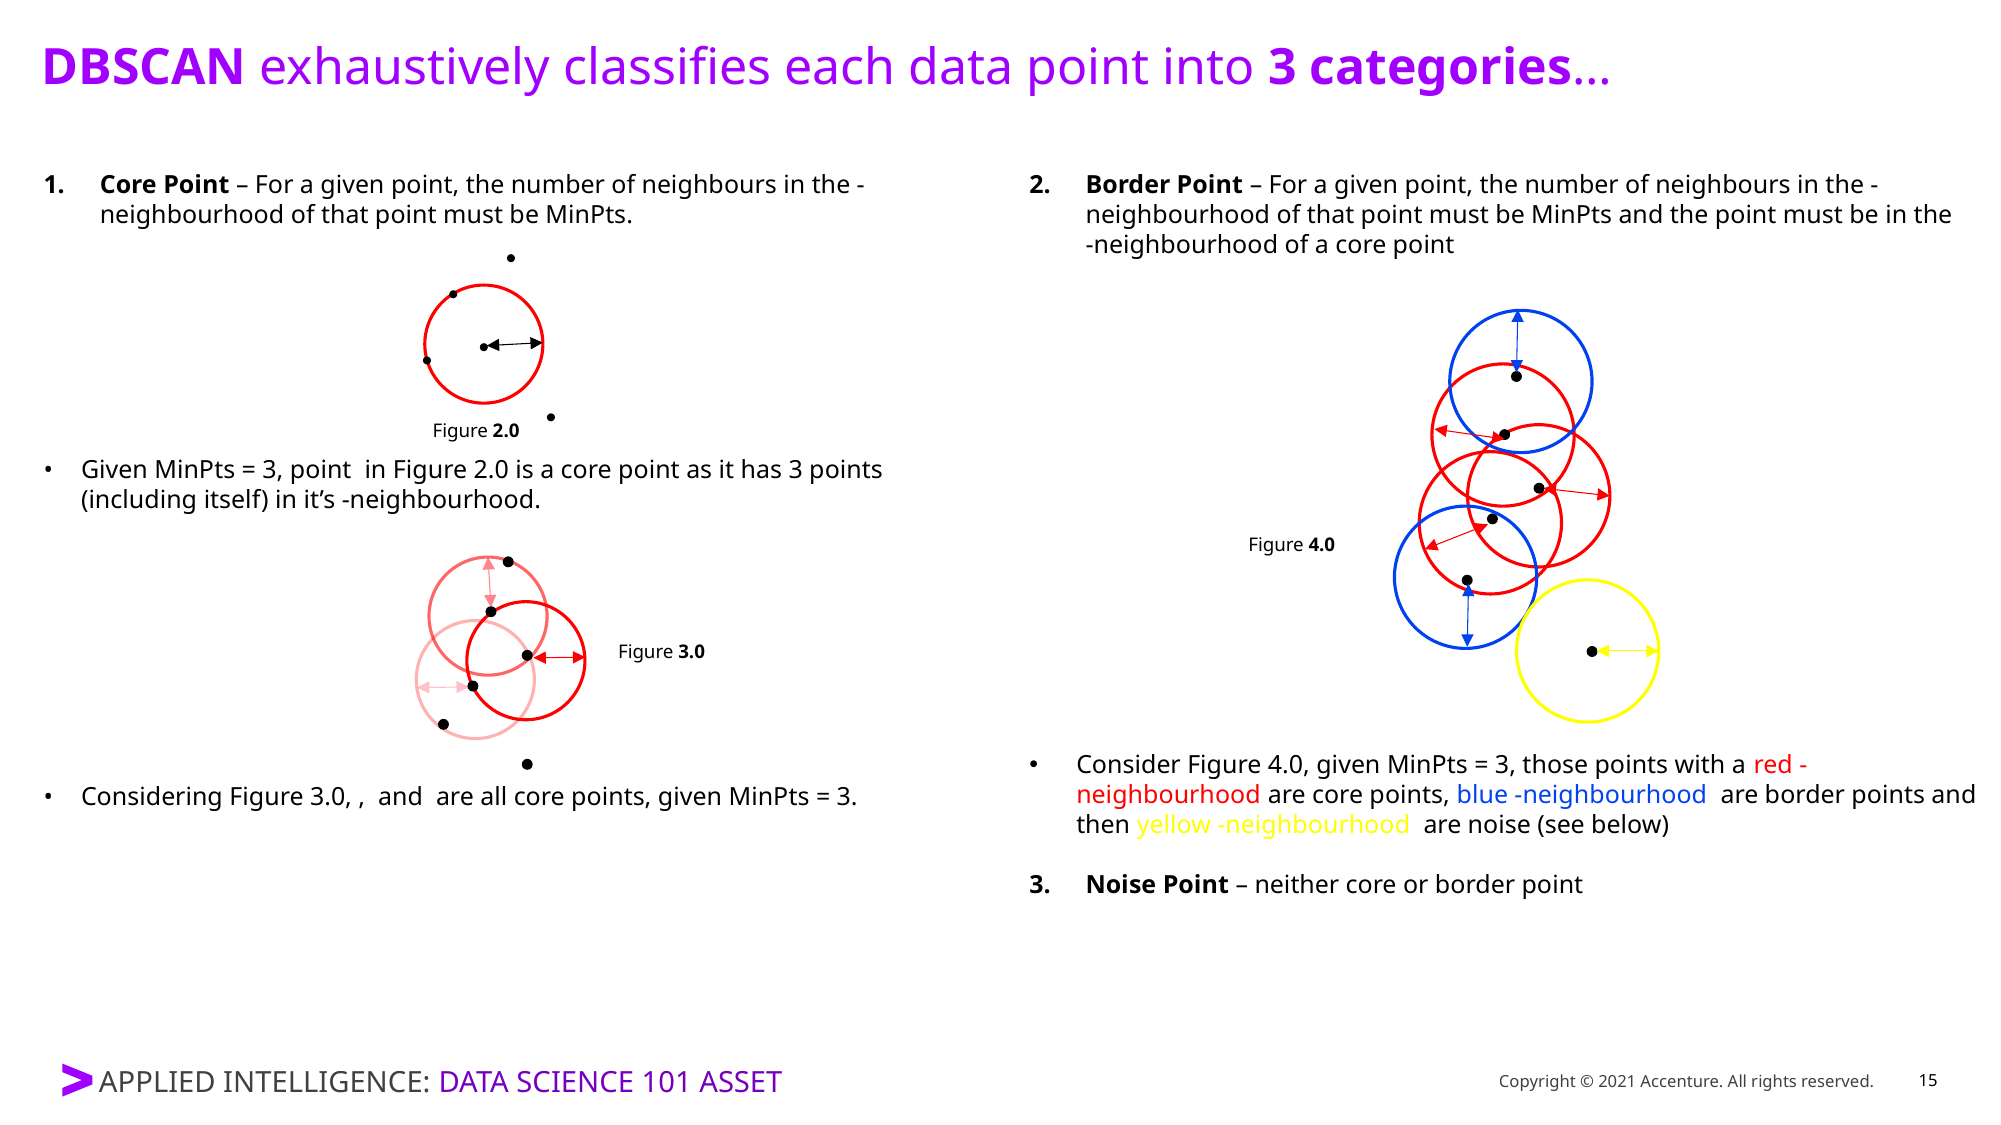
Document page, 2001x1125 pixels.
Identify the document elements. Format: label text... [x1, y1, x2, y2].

text_box [1393, 505, 1538, 650]
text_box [416, 557, 748, 769]
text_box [417, 255, 589, 449]
text_box [1548, 434, 1611, 568]
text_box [1424, 524, 1488, 550]
text_box Figure 4.0 [1233, 525, 1383, 563]
slide_number 15 [1883, 1064, 1938, 1098]
text_box [1533, 482, 1545, 494]
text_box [1543, 488, 1610, 496]
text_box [1516, 579, 1659, 723]
footer Copyright © 2021 Accenture. All rights reserved. [1200, 1064, 1875, 1097]
title DBSCAN exhaustively classifies each data point into 3 categories… [41, 46, 1917, 128]
text_box [1448, 309, 1594, 454]
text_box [1434, 429, 1501, 435]
text_box [1418, 471, 1563, 578]
text_box [1430, 388, 1576, 508]
